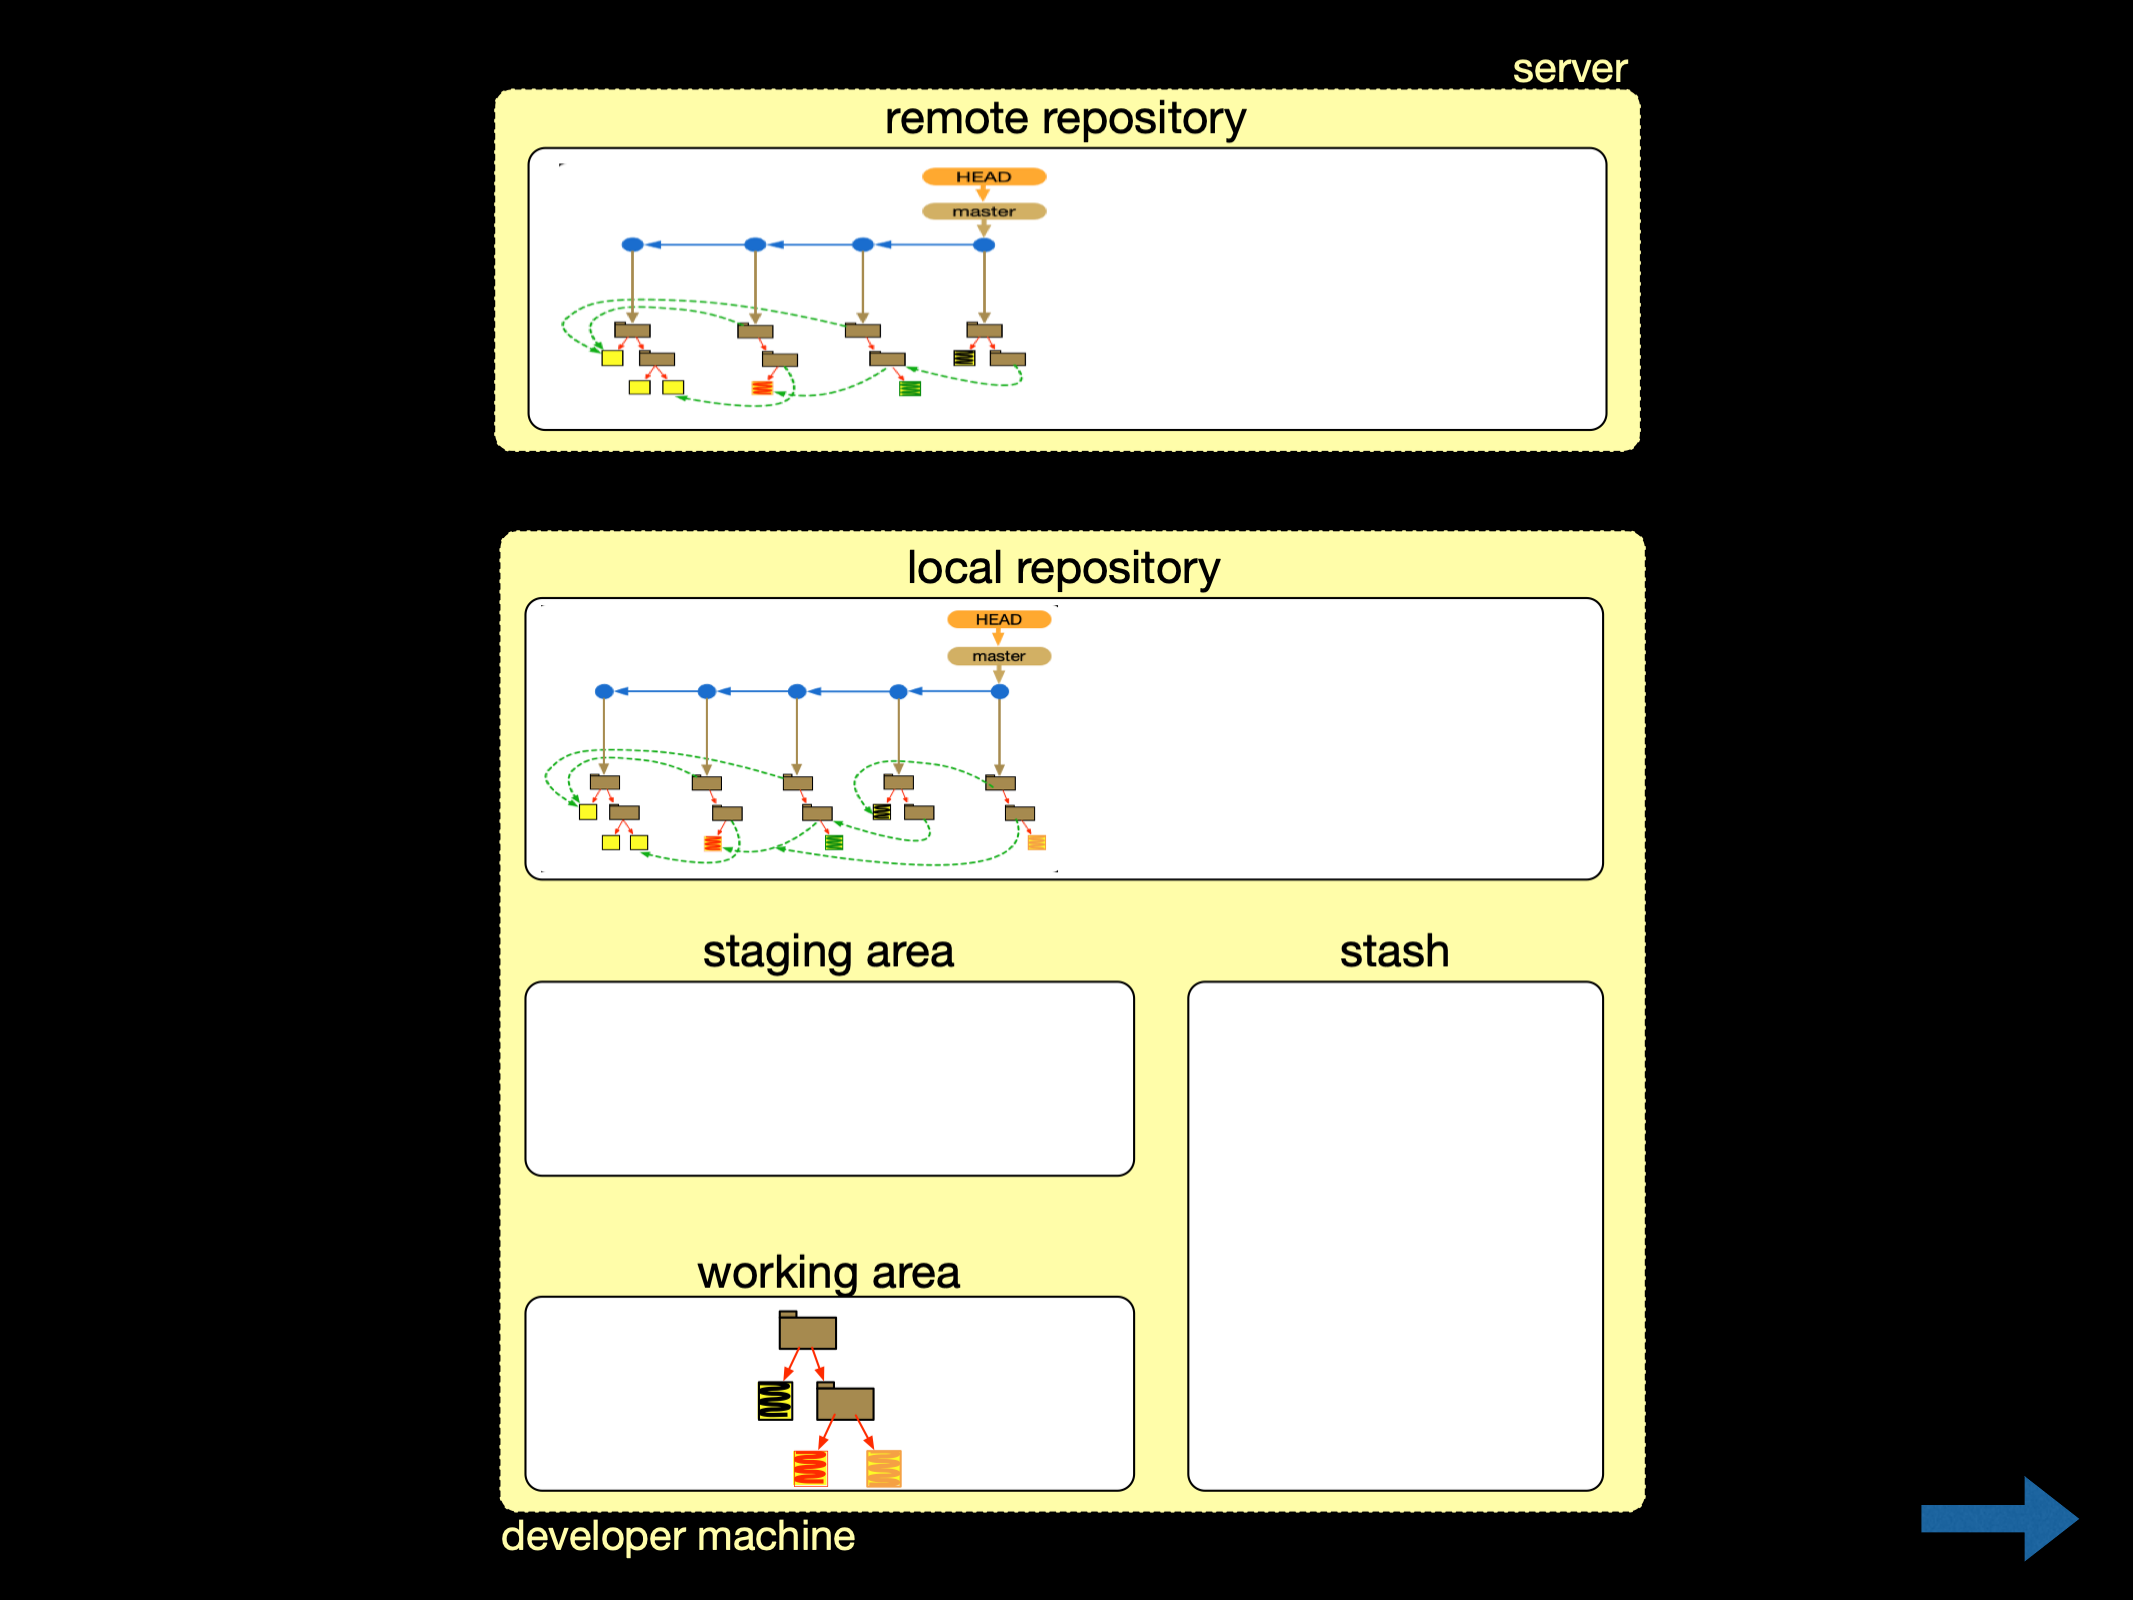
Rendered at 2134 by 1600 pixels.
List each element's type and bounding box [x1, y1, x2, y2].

picture [490, 29, 1643, 454]
picture [489, 524, 1651, 1572]
text_box [1921, 1476, 2080, 1562]
